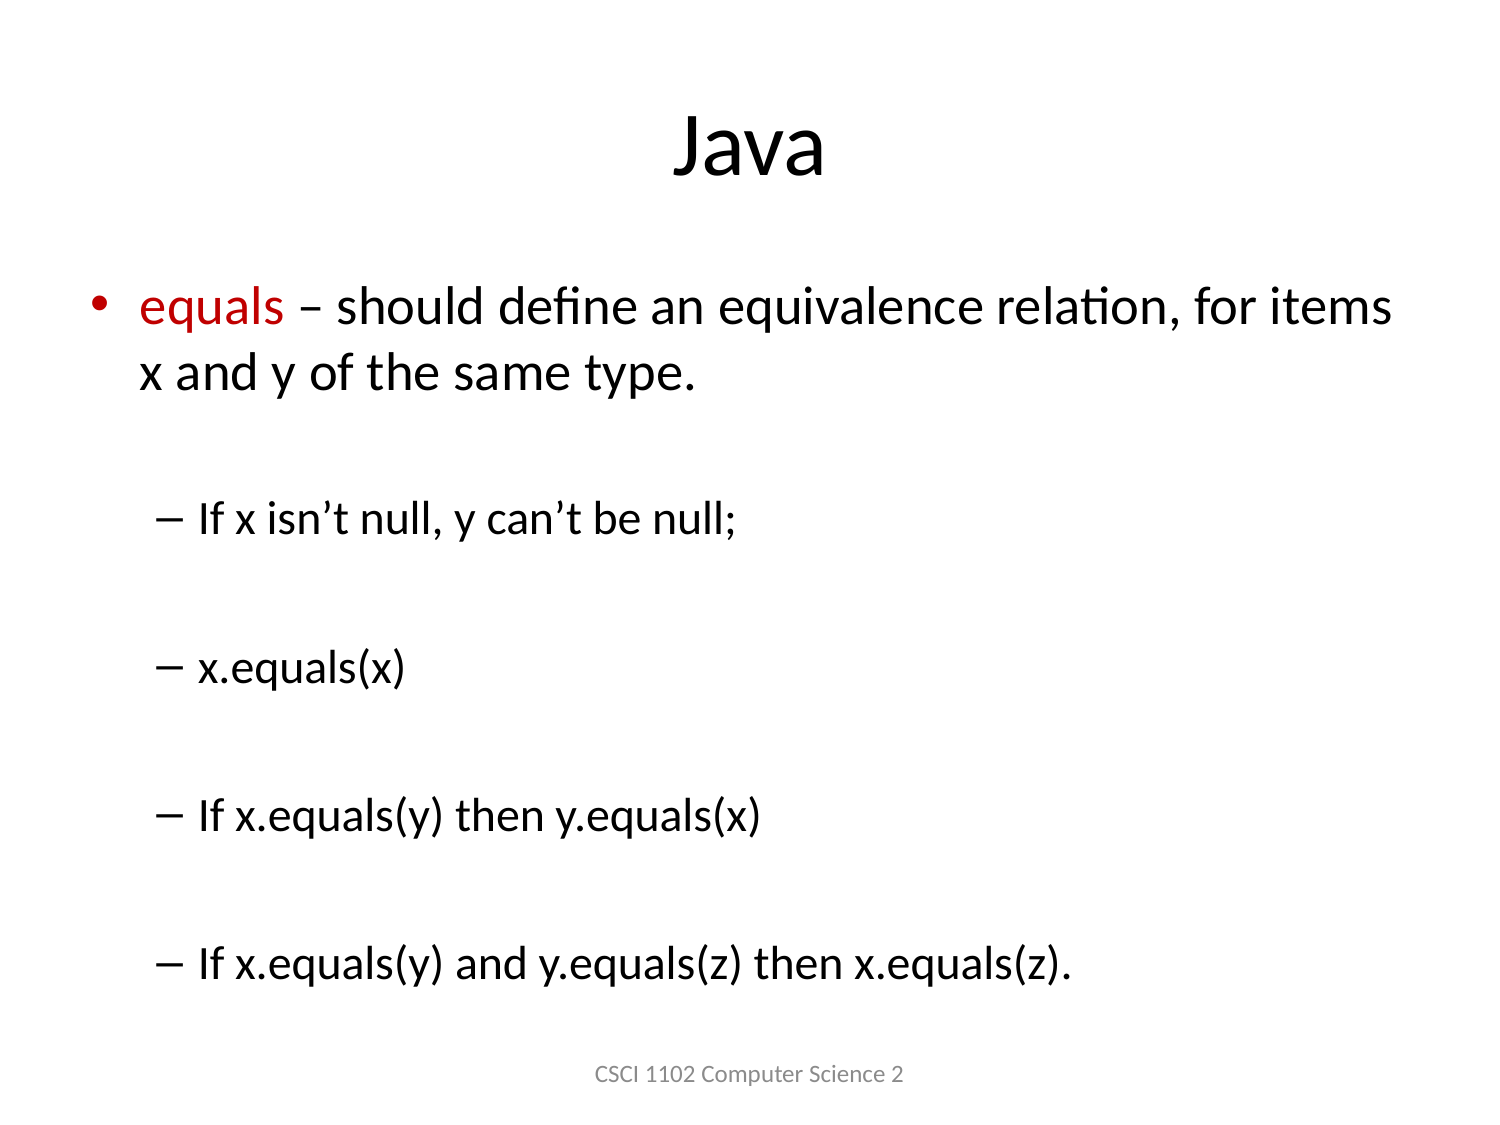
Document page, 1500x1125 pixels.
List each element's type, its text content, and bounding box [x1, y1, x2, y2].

footer CSCI 1102 Computer Science 2 [512, 1042, 988, 1103]
title Java [75, 45, 1425, 233]
list equals – should define an equivalence relation, for items x and y of the same type. If x isn’t null, y can’t be null; x.equals(x) If x.equals(y) then y.equals(x) If x.equals(y) and y.equals(z) then x.equals(z). [75, 262, 1425, 1005]
